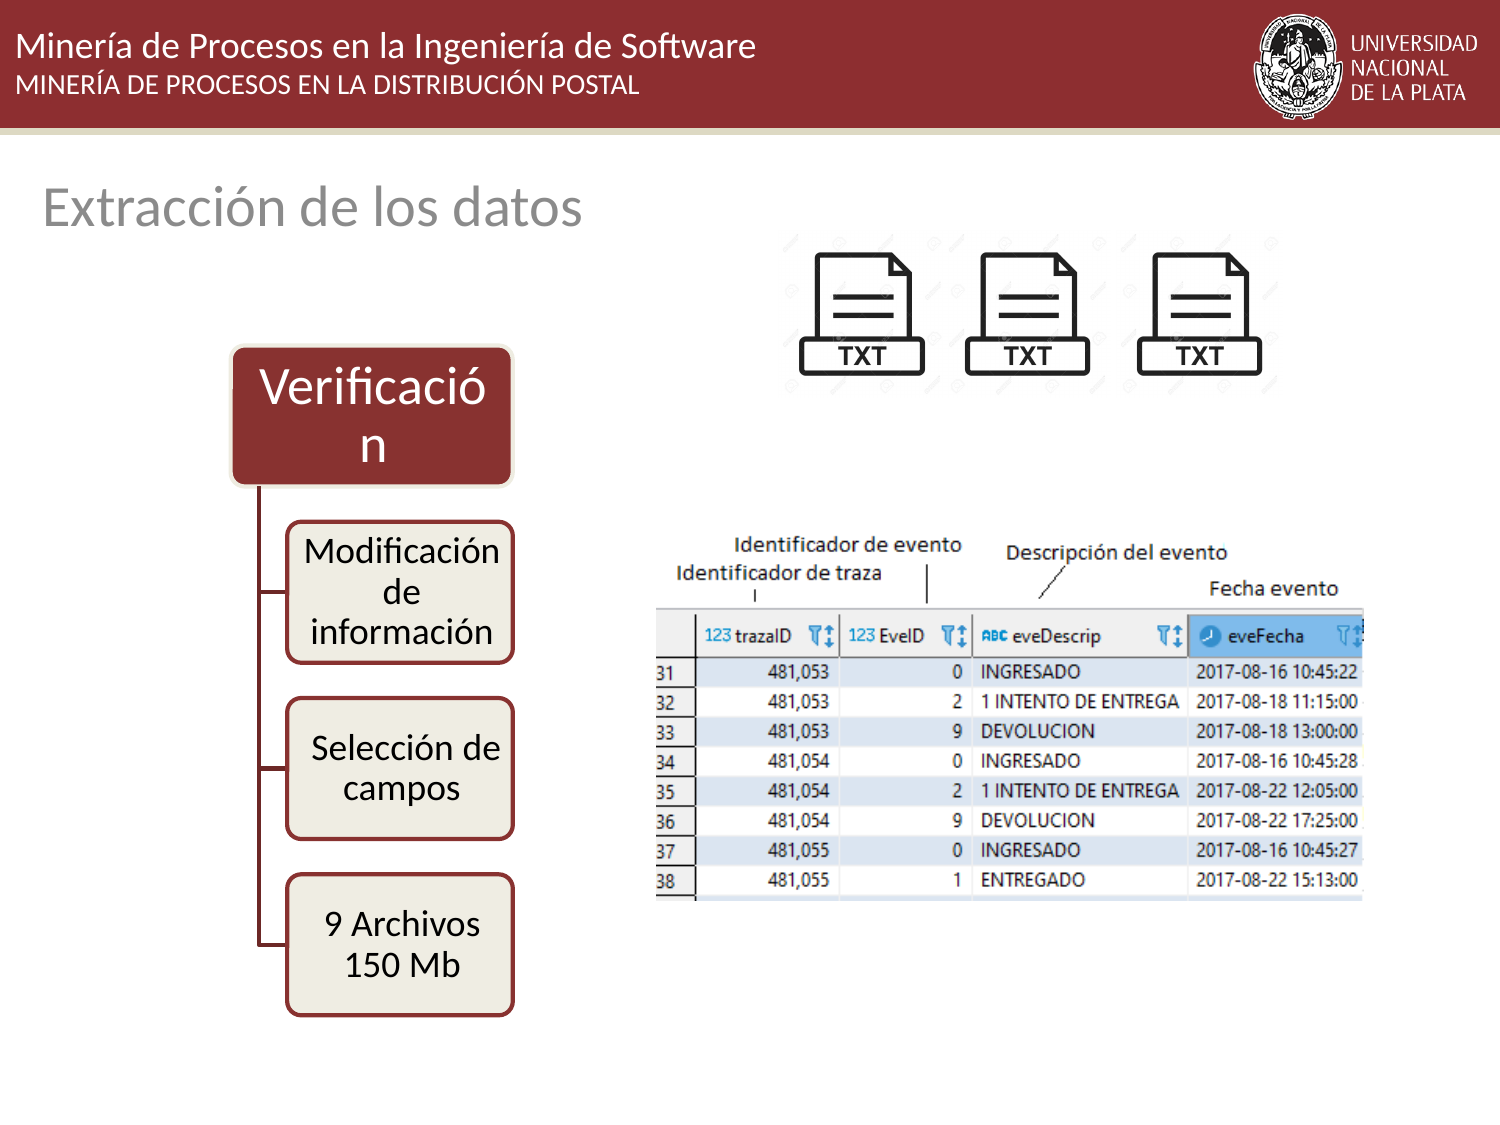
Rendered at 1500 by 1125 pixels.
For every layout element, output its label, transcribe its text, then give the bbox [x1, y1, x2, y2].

picture [1239, 6, 1477, 126]
text_box Minería de Procesos en la Ingeniería de Software MINERÍA DE PROCESOS EN LA DISTRIBUCIÓN POSTAL [0, 0, 1500, 128]
picture [1115, 230, 1283, 398]
text_box [1478, 128, 1500, 133]
text_box Extracción de los datos [17, 160, 609, 274]
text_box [52, 344, 692, 1016]
picture [778, 230, 1111, 398]
text_box [0, 128, 1238, 133]
picture [655, 526, 1365, 901]
